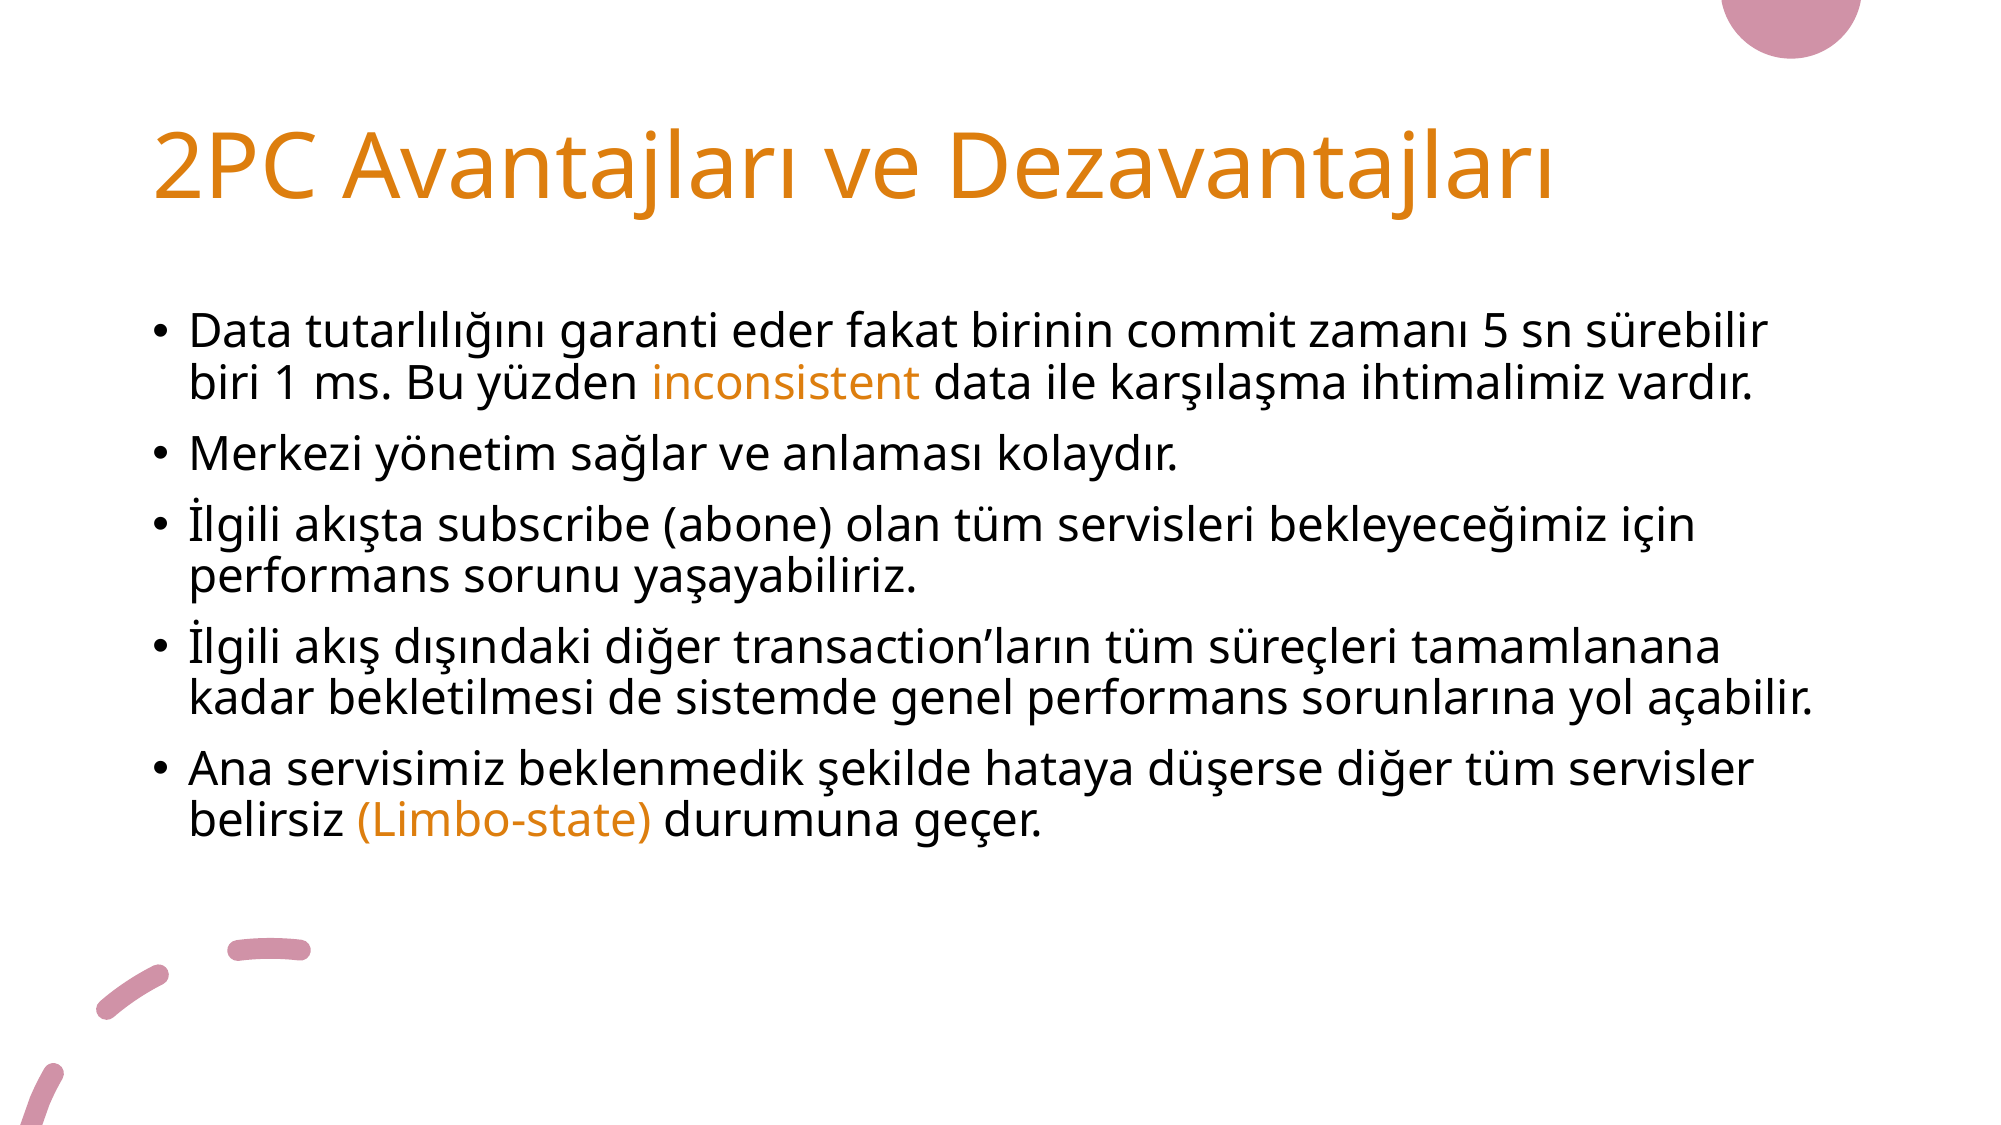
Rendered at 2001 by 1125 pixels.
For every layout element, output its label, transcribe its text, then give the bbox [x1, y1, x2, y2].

list Data tutarlılığını garanti eder fakat birinin commit zamanı 5 sn sürebilir biri 1 ms. Bu yüzden inconsistent data ile karşılaşma ihtimalimiz vardır. Merkezi yönetim sağlar ve anlaması kolaydır. İlgili akışta subscribe (abone) olan tüm servisleri bekleyeceğimiz için performans sorunu yaşayabiliriz. İlgili akış dışındaki diğer transaction’ların tüm süreçleri tamamlanana kadar bekletilmesi de sistemde genel performans sorunlarına yol açabilir. Ana servisimiz beklenmedik şekilde hataya düşerse diğer tüm servisler belirsiz (Limbo-state) durumuna geçer. [137, 299, 1863, 933]
title 2PC Avantajları ve Dezavantajları [137, 59, 1863, 278]
